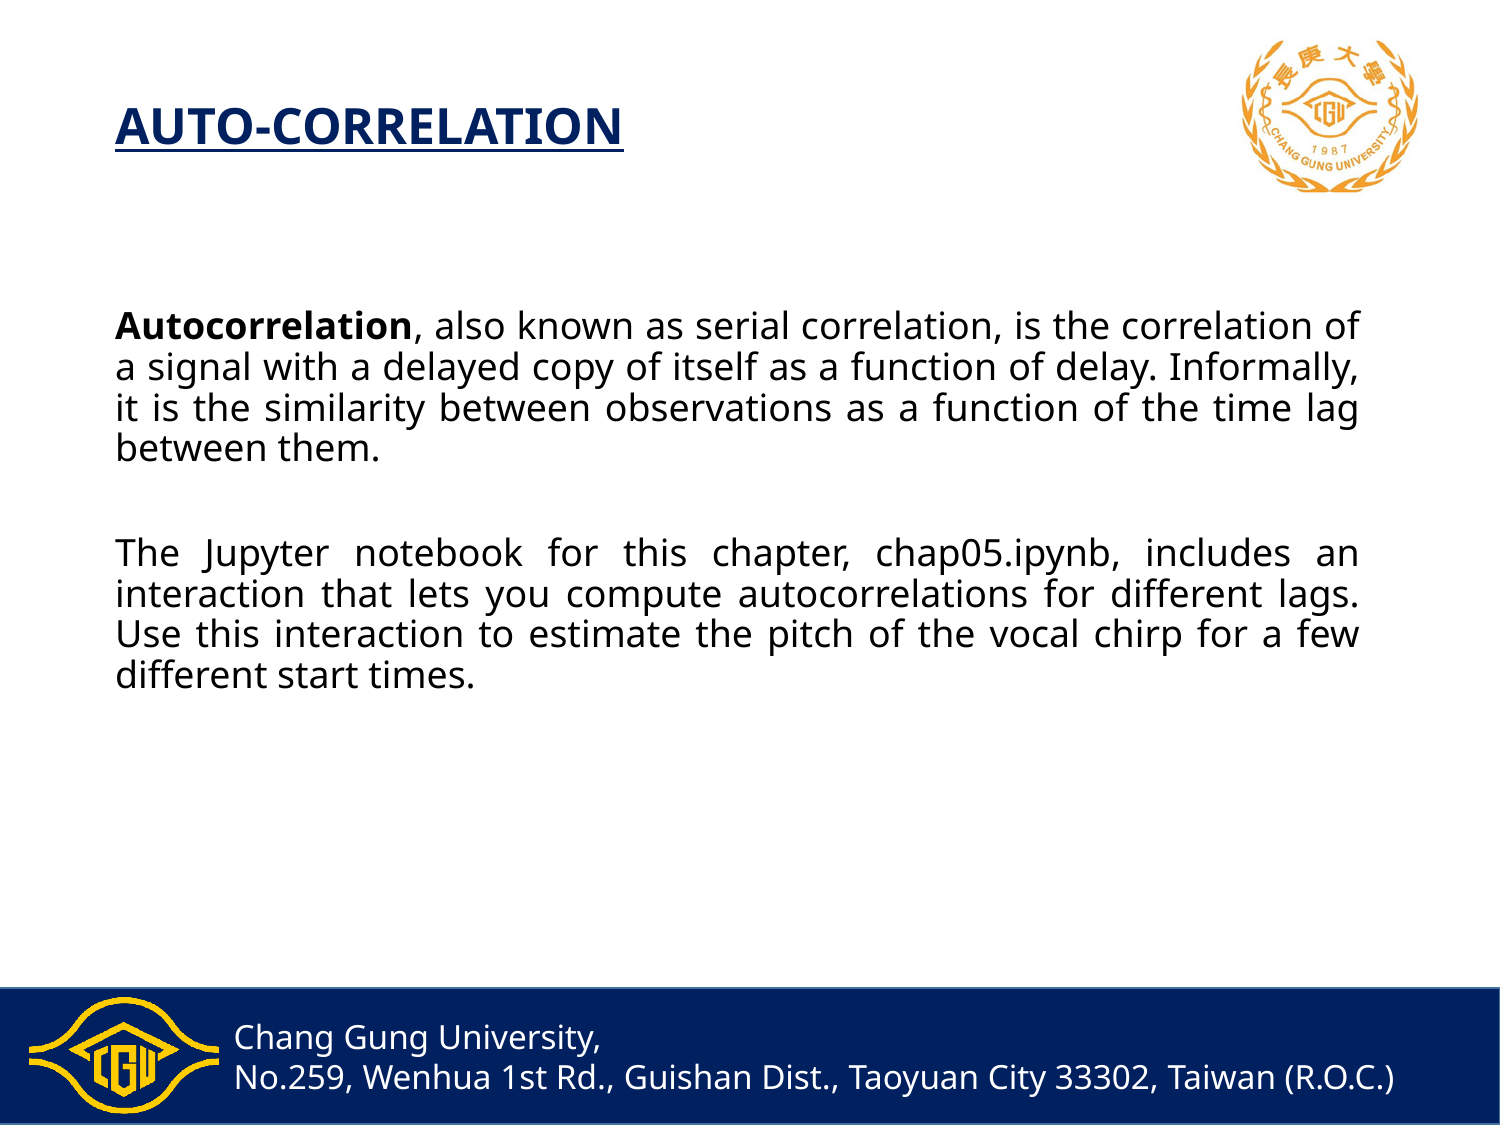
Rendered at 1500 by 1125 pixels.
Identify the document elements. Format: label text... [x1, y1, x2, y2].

text_box Autocorrelation, also known as serial correlation, is the correlation of a signal with a delayed copy of itself as a function of delay. Informally, it is the similarity between observations as a function of the time lag between them. [100, 300, 1376, 527]
picture [29, 997, 219, 1114]
list AUTO-CORRELATION [100, 94, 951, 191]
text_box Chang Gung University, No.259, Wenhua 1st Rd., Guishan Dist., Taoyuan City 33302, Taiwan (R.O.C.) [0, 987, 1500, 1125]
text_box The Jupyter notebook for this chapter, chap05.ipynb, includes an interaction that lets you compute autocorrelations for different lags. Use this interaction to estimate the pitch of the vocal chirp for a few different start times. [100, 527, 1376, 754]
picture [1234, 22, 1424, 212]
